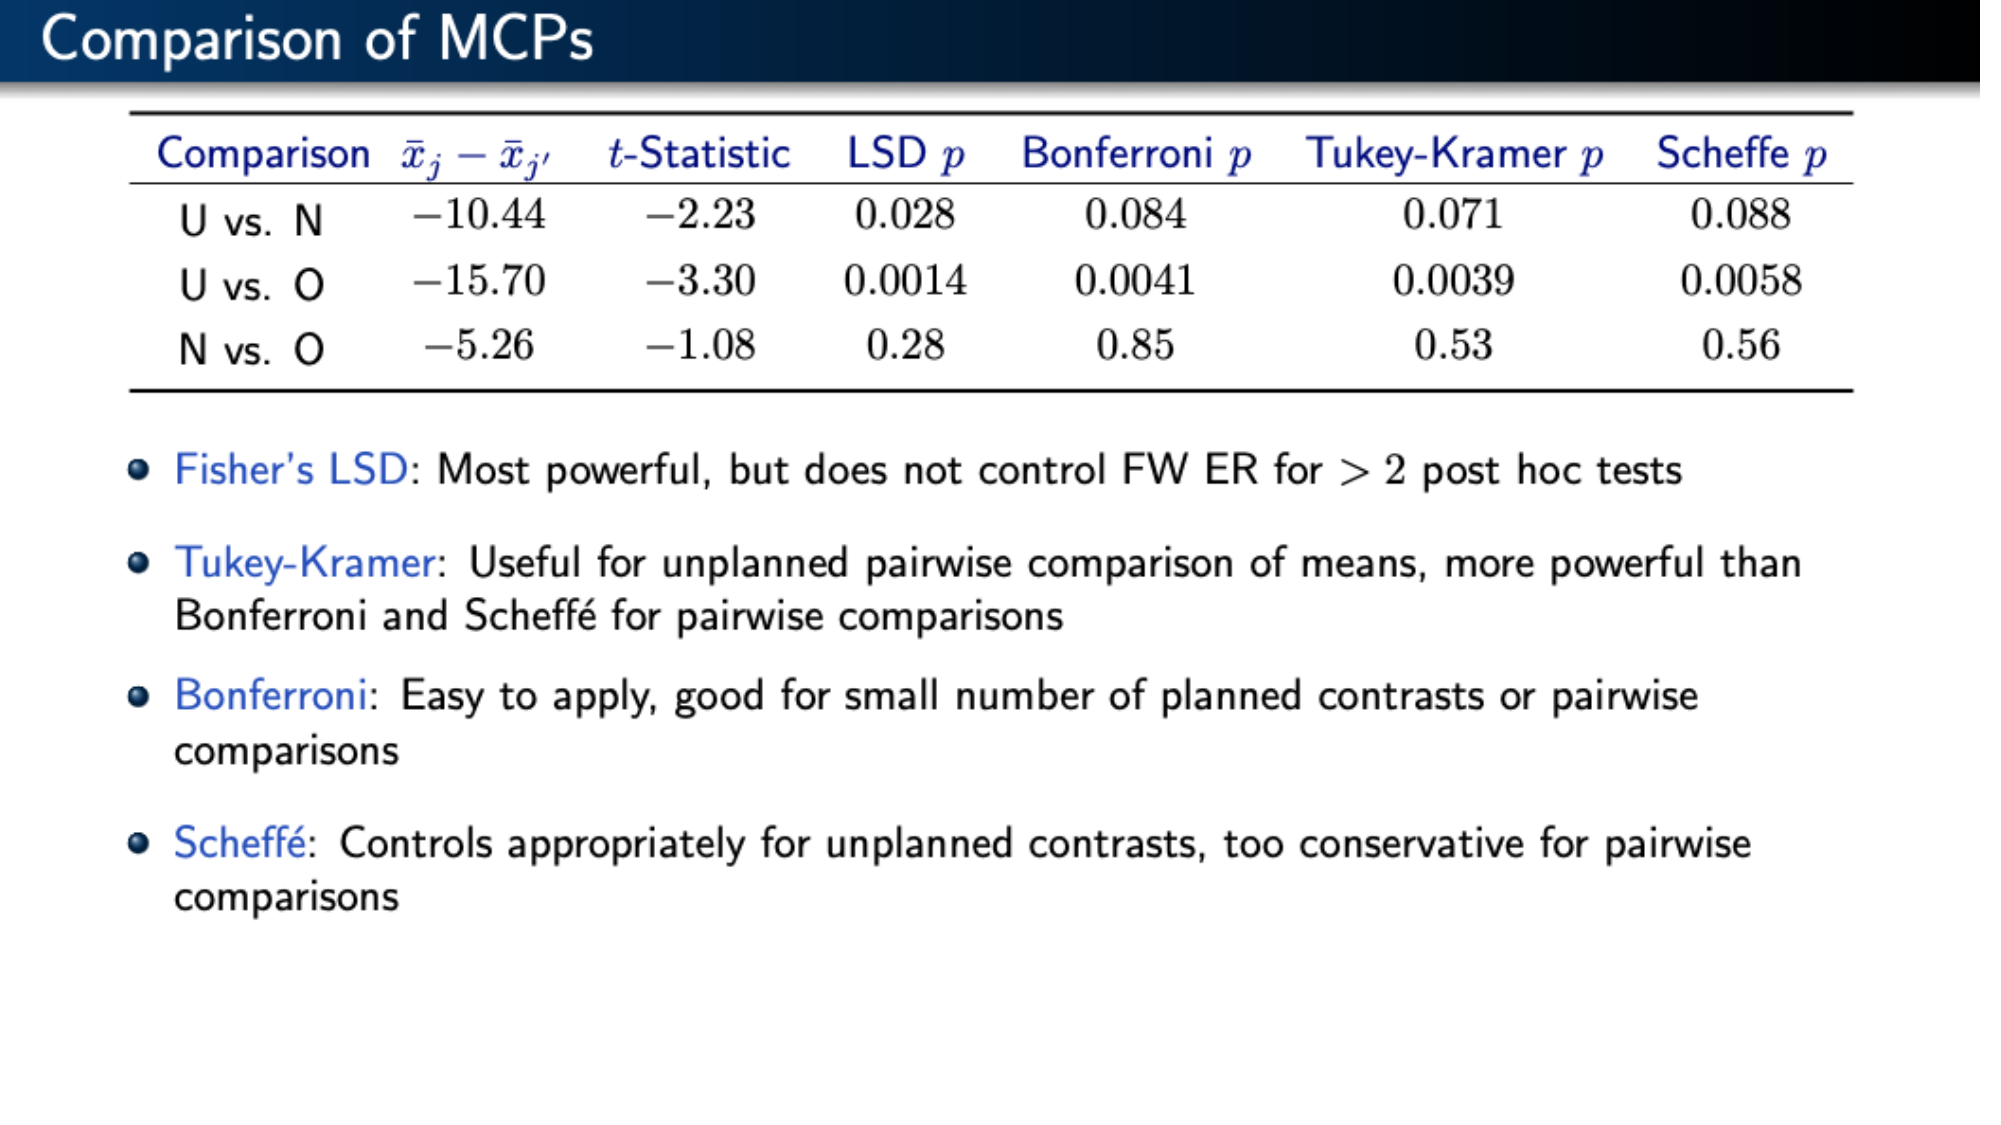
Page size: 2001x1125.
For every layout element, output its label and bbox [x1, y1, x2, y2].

picture [0, 0, 1980, 958]
